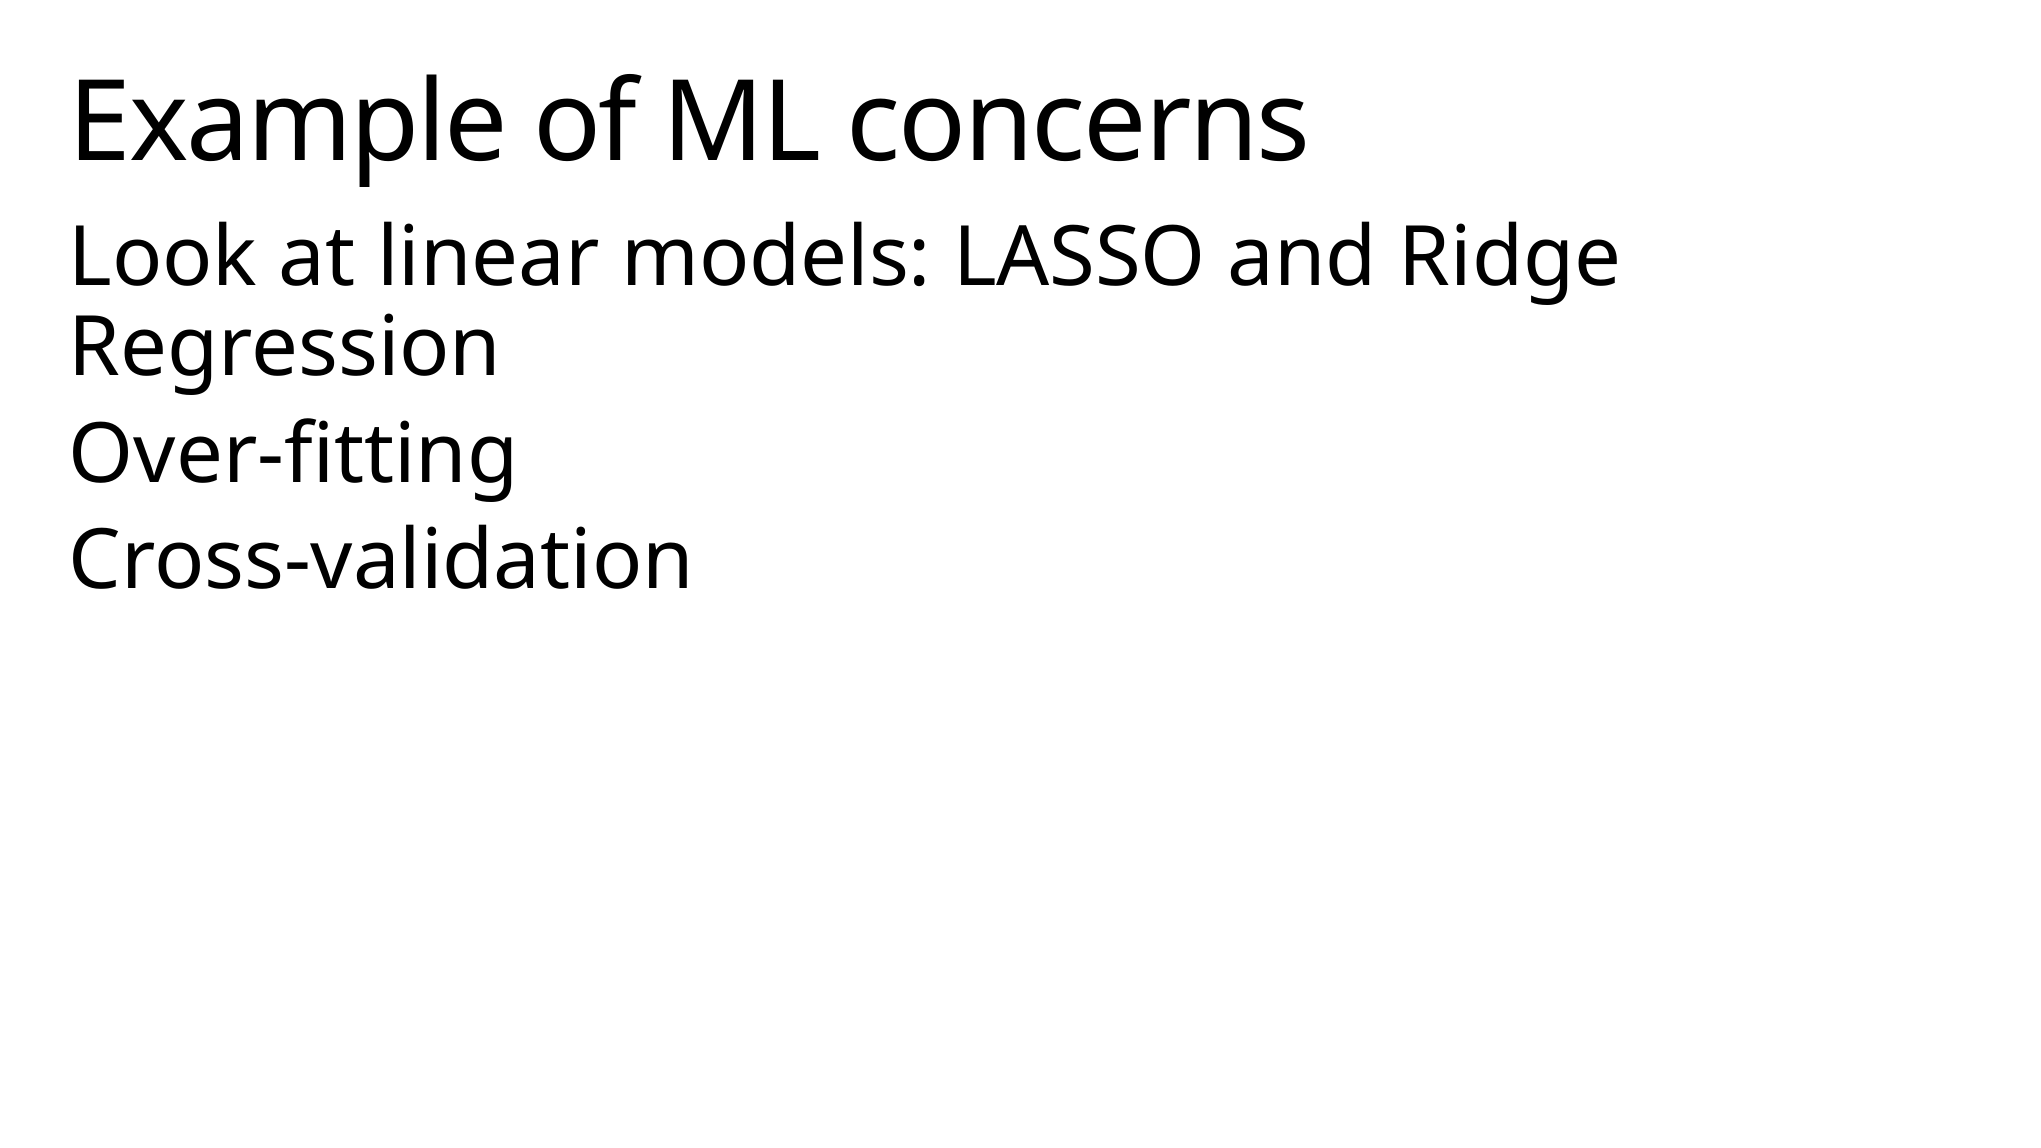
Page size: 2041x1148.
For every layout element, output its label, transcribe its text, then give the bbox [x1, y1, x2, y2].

title Example of ML concerns [45, 48, 1996, 198]
list Look at linear models: LASSO and Ridge Regression Over-fitting Cross-validation [45, 198, 1996, 543]
